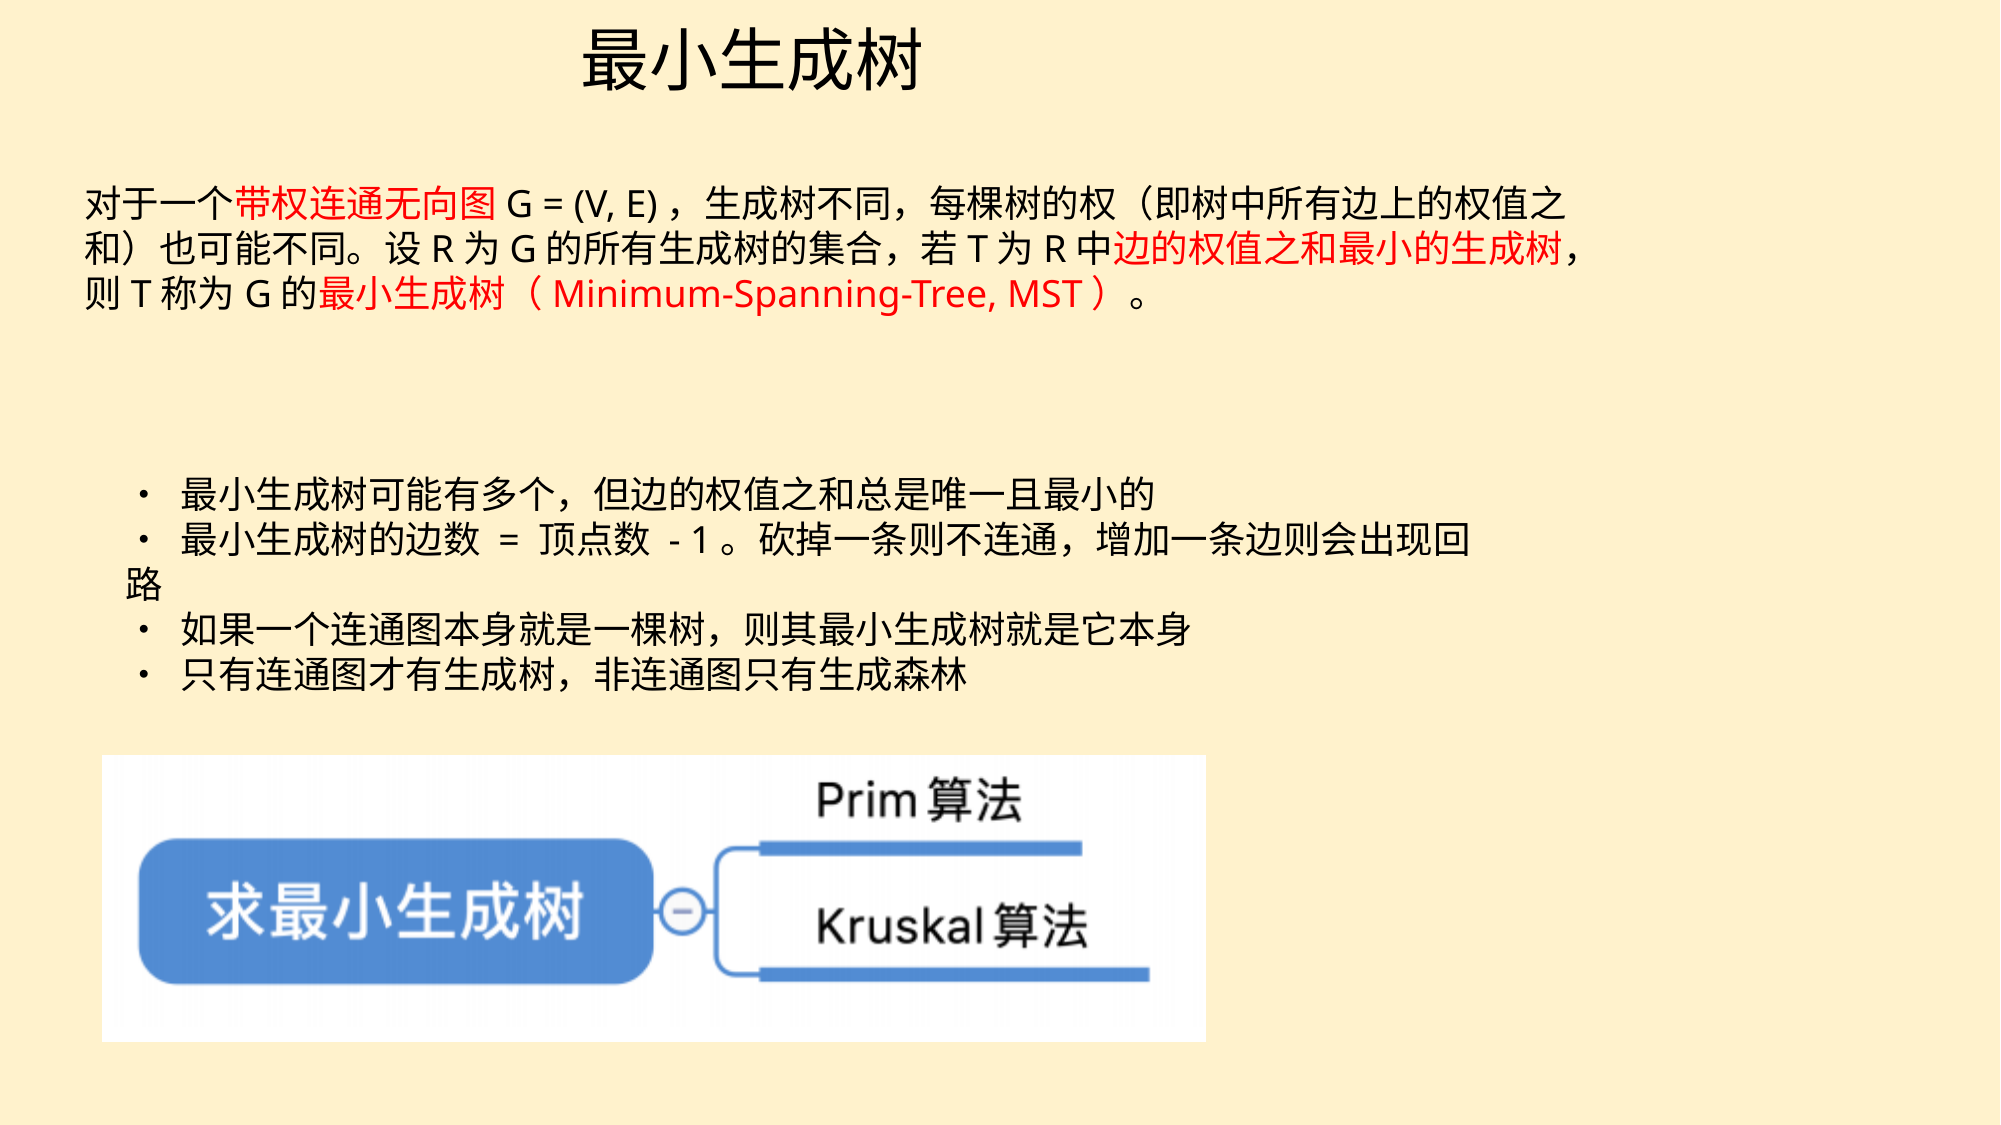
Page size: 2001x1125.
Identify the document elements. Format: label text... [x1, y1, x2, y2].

picture [102, 755, 1206, 1042]
text_box • 最⼩⽣成树可能有多个，但边的权值之和总是唯⼀且最⼩的 • 最⼩⽣成树的边数 = 顶点数 - 1。砍掉⼀条则不连通，增加⼀条边则会出现回路 • 如果⼀个连通图本身就是⼀棵树，则其最⼩⽣成树就是它本身 • 只有连通图才有⽣成树，⾮连通图只有⽣成森林 [111, 464, 1502, 704]
text_box 对于⼀个带权连通⽆向图G = (V, E)，⽣成树不同，每棵树的权（即树中所有边上的权值之和）也可能不同。设R为G的所有⽣成树的集合，若T为R中边的权值之和最⼩的⽣成树，则T称为G的最⼩⽣成树（Minimum-Spanning-Tree, MST）。 [69, 172, 1623, 355]
text_box 最小生成树 [366, 0, 1139, 124]
